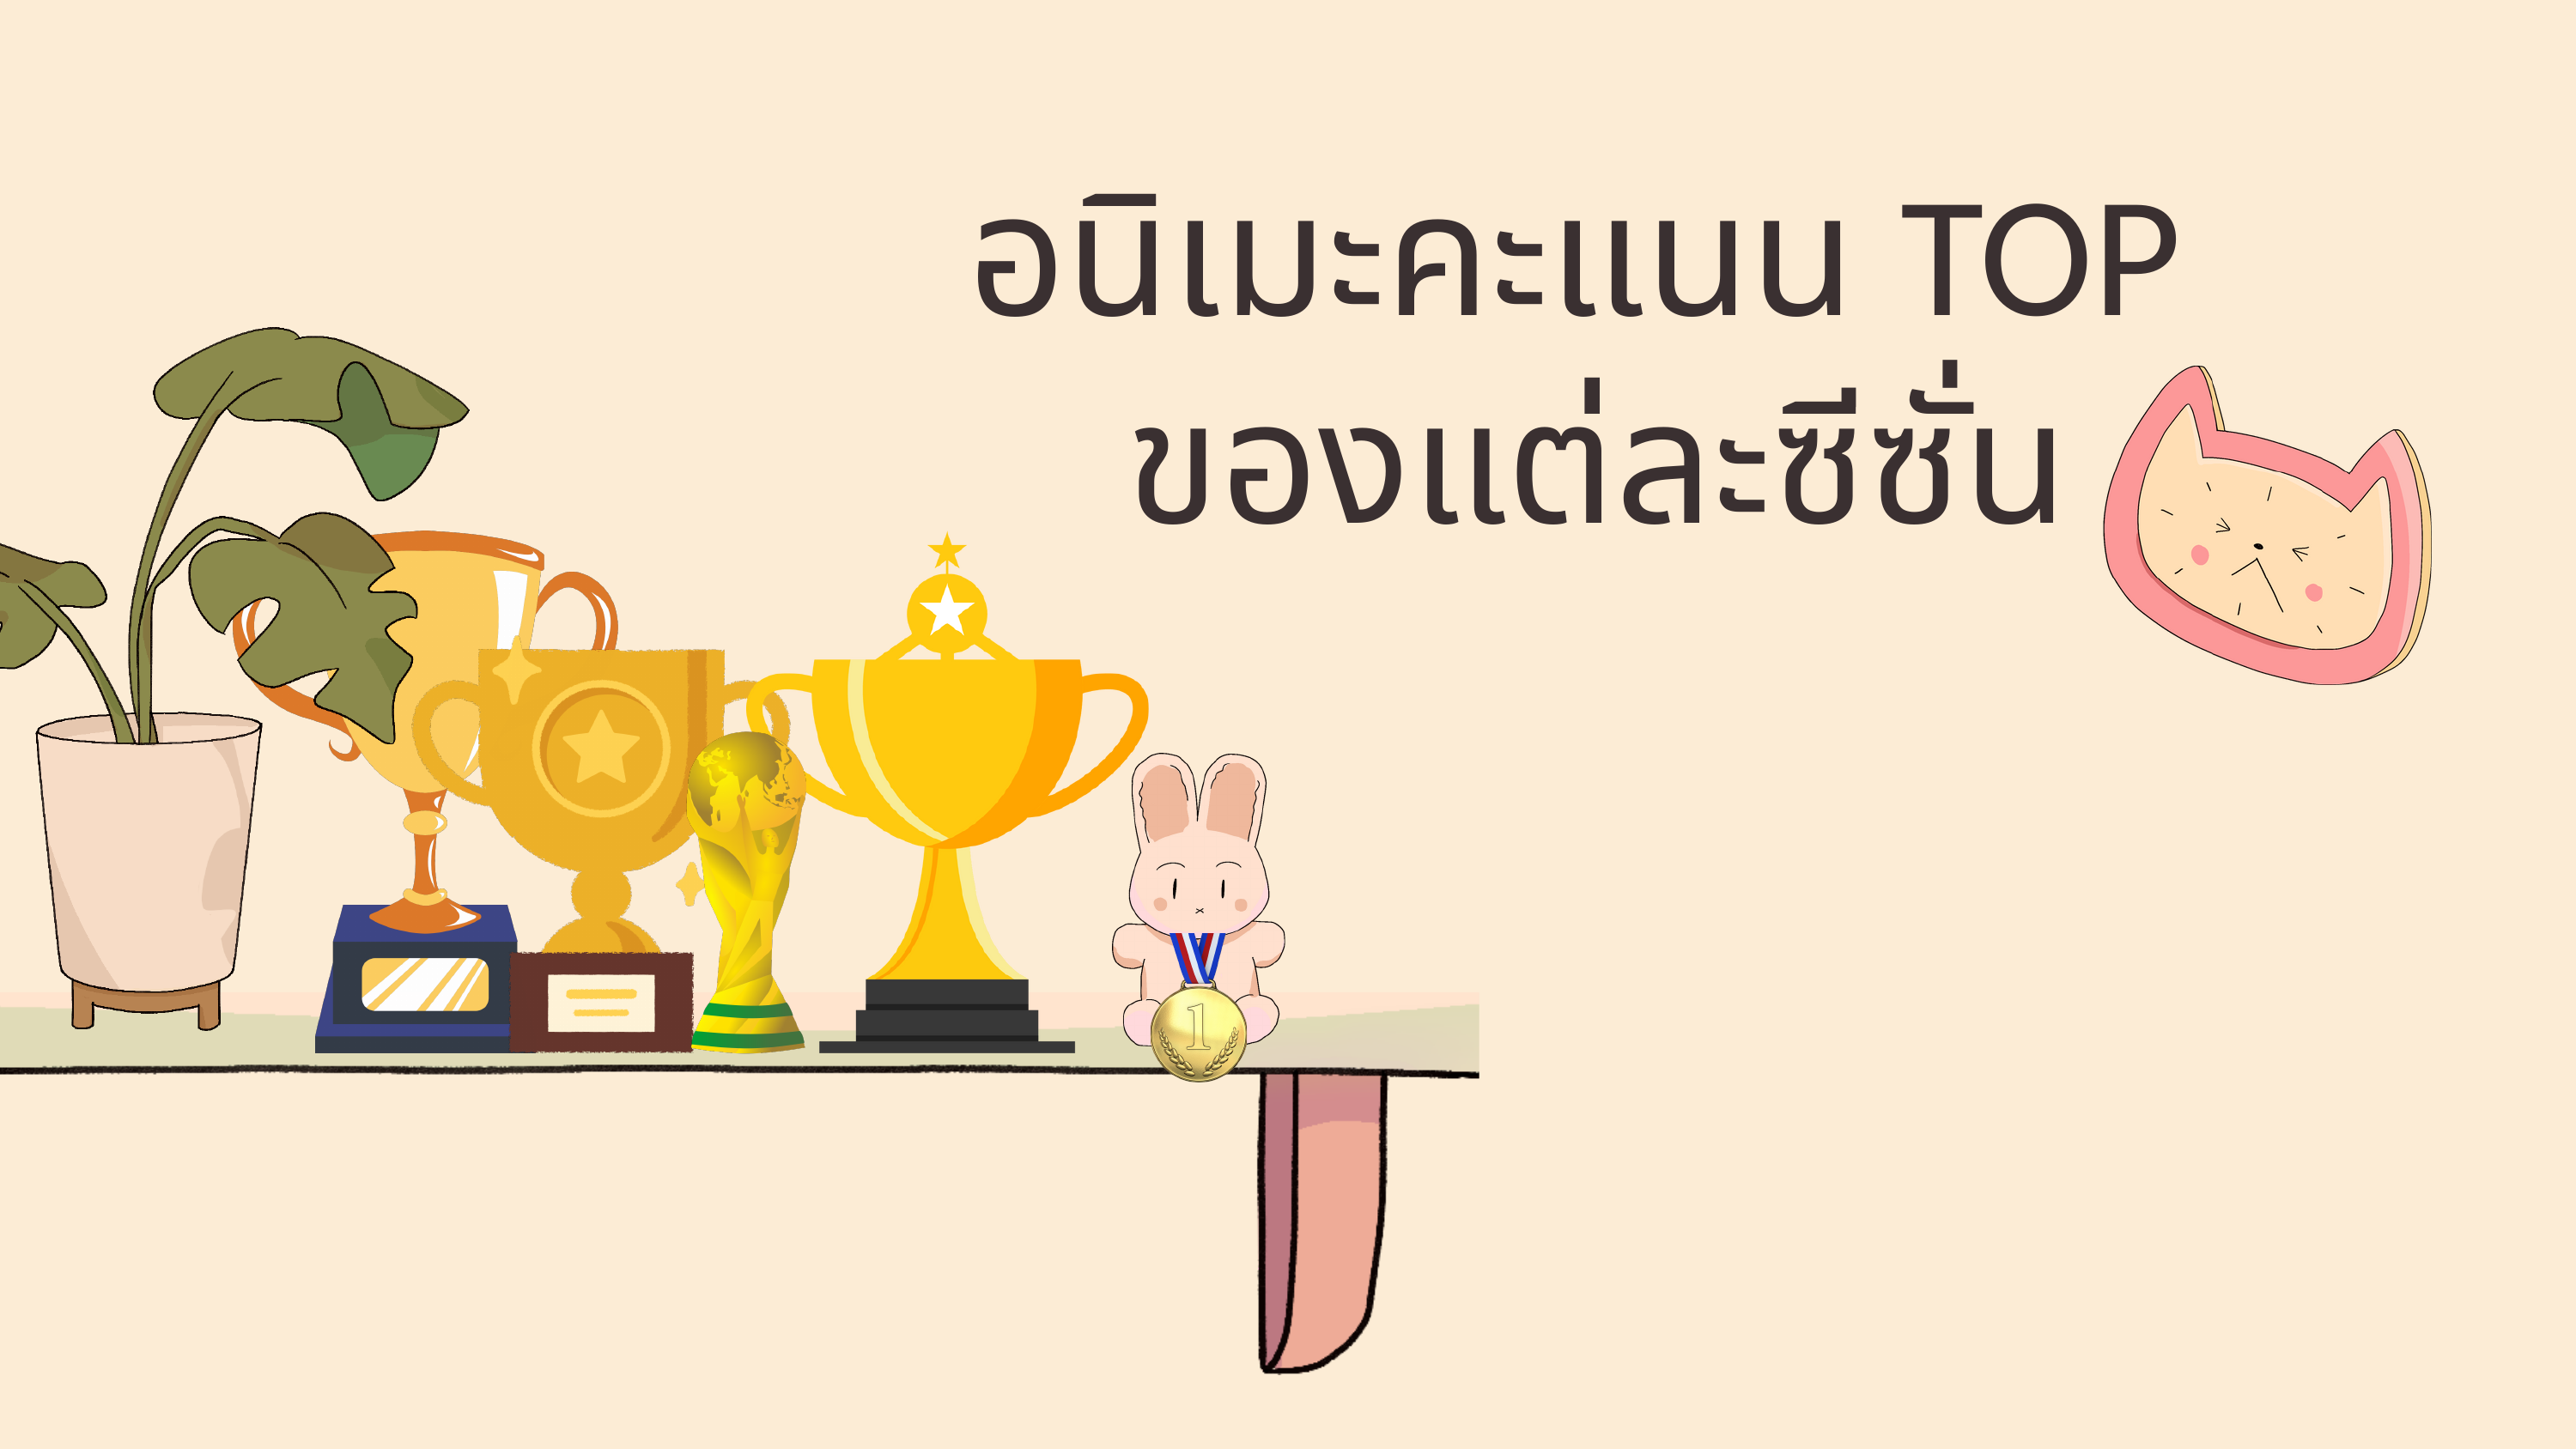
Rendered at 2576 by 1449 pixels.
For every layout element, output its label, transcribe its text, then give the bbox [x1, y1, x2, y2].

text_box อนิเมะคะแนน TOP ของแต่ละซีซั่น [719, 142, 2432, 558]
picture [0, 326, 1479, 1375]
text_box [1112, 753, 1285, 1082]
picture [2103, 366, 2432, 685]
